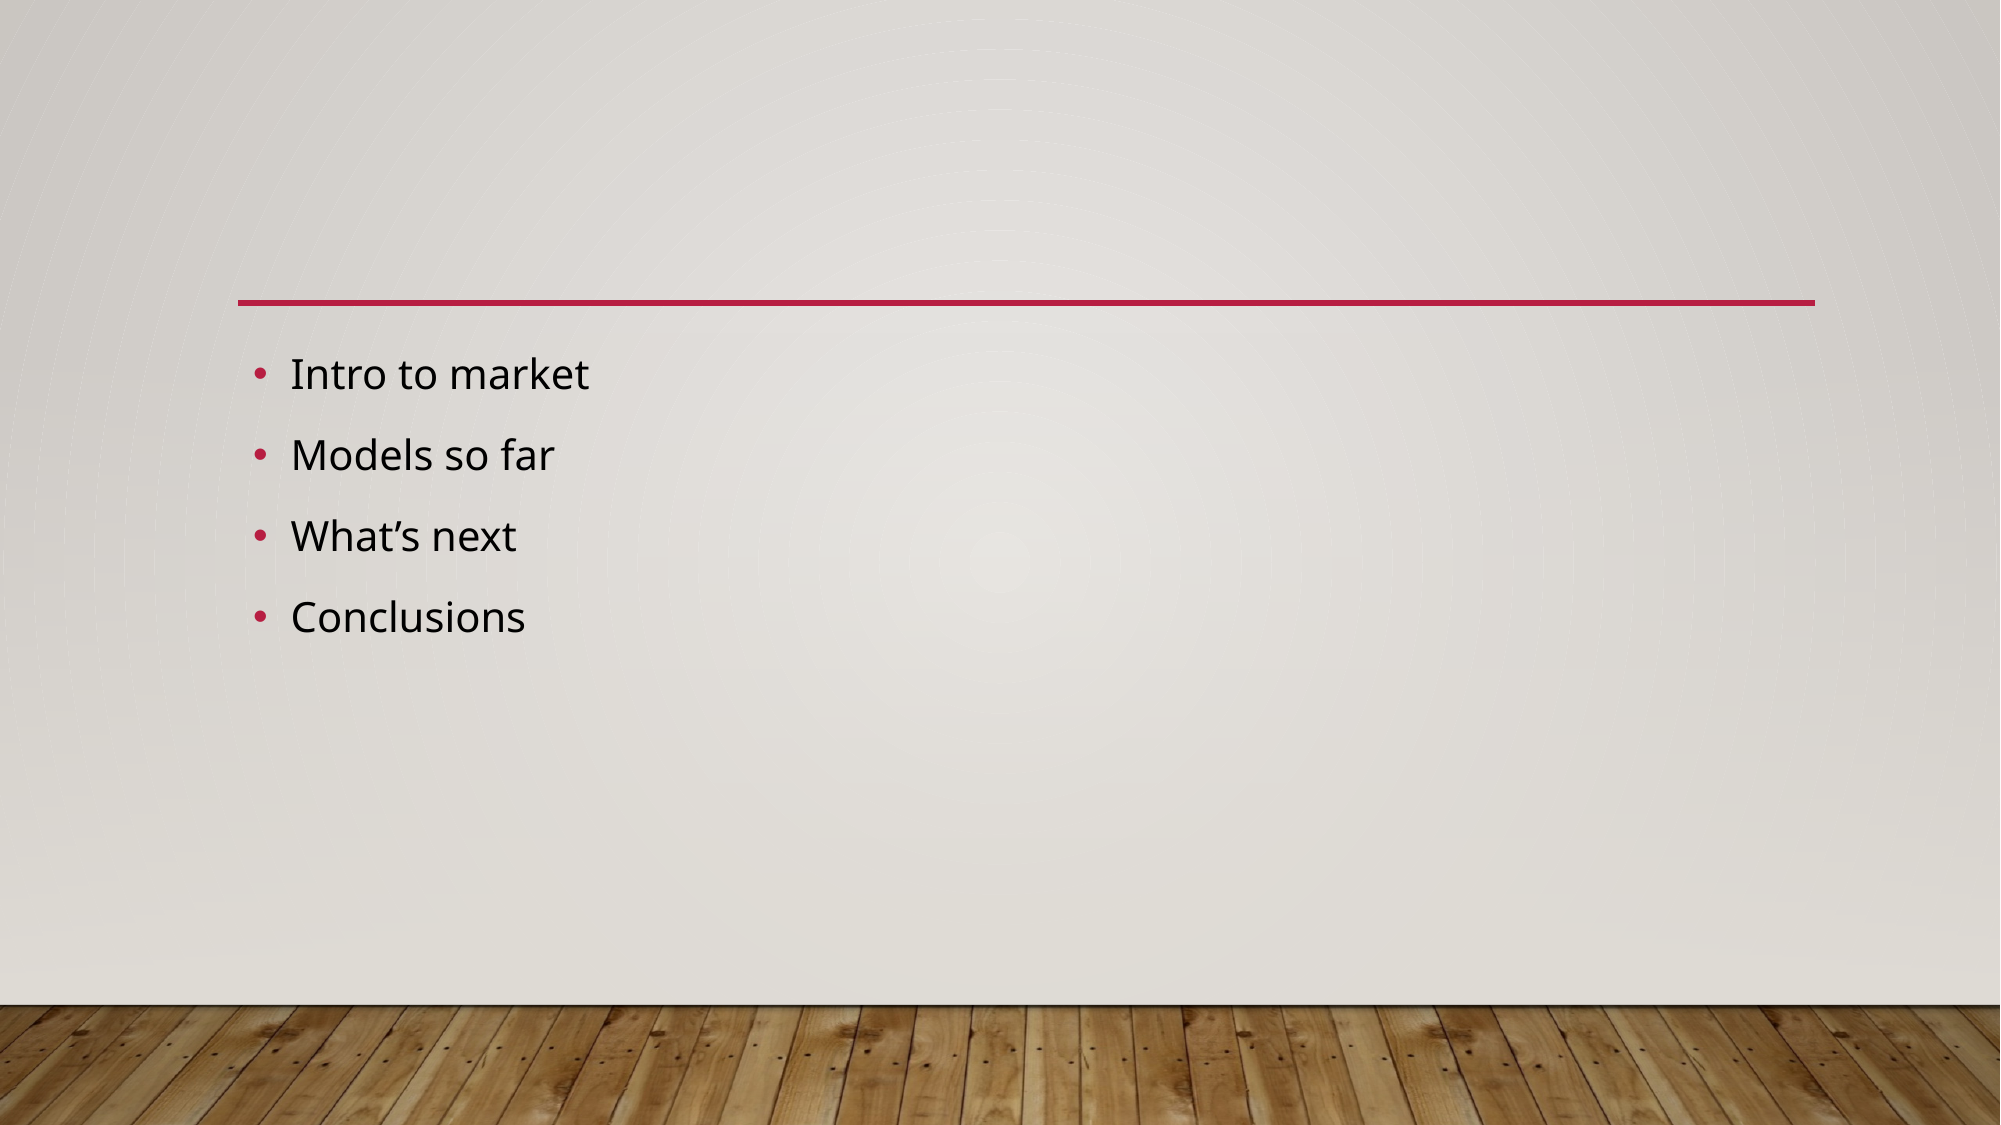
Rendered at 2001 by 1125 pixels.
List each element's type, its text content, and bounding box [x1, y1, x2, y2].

picture [0, 1005, 2000, 1125]
list Intro to market Models so far What’s next Conclusions [238, 330, 1814, 897]
